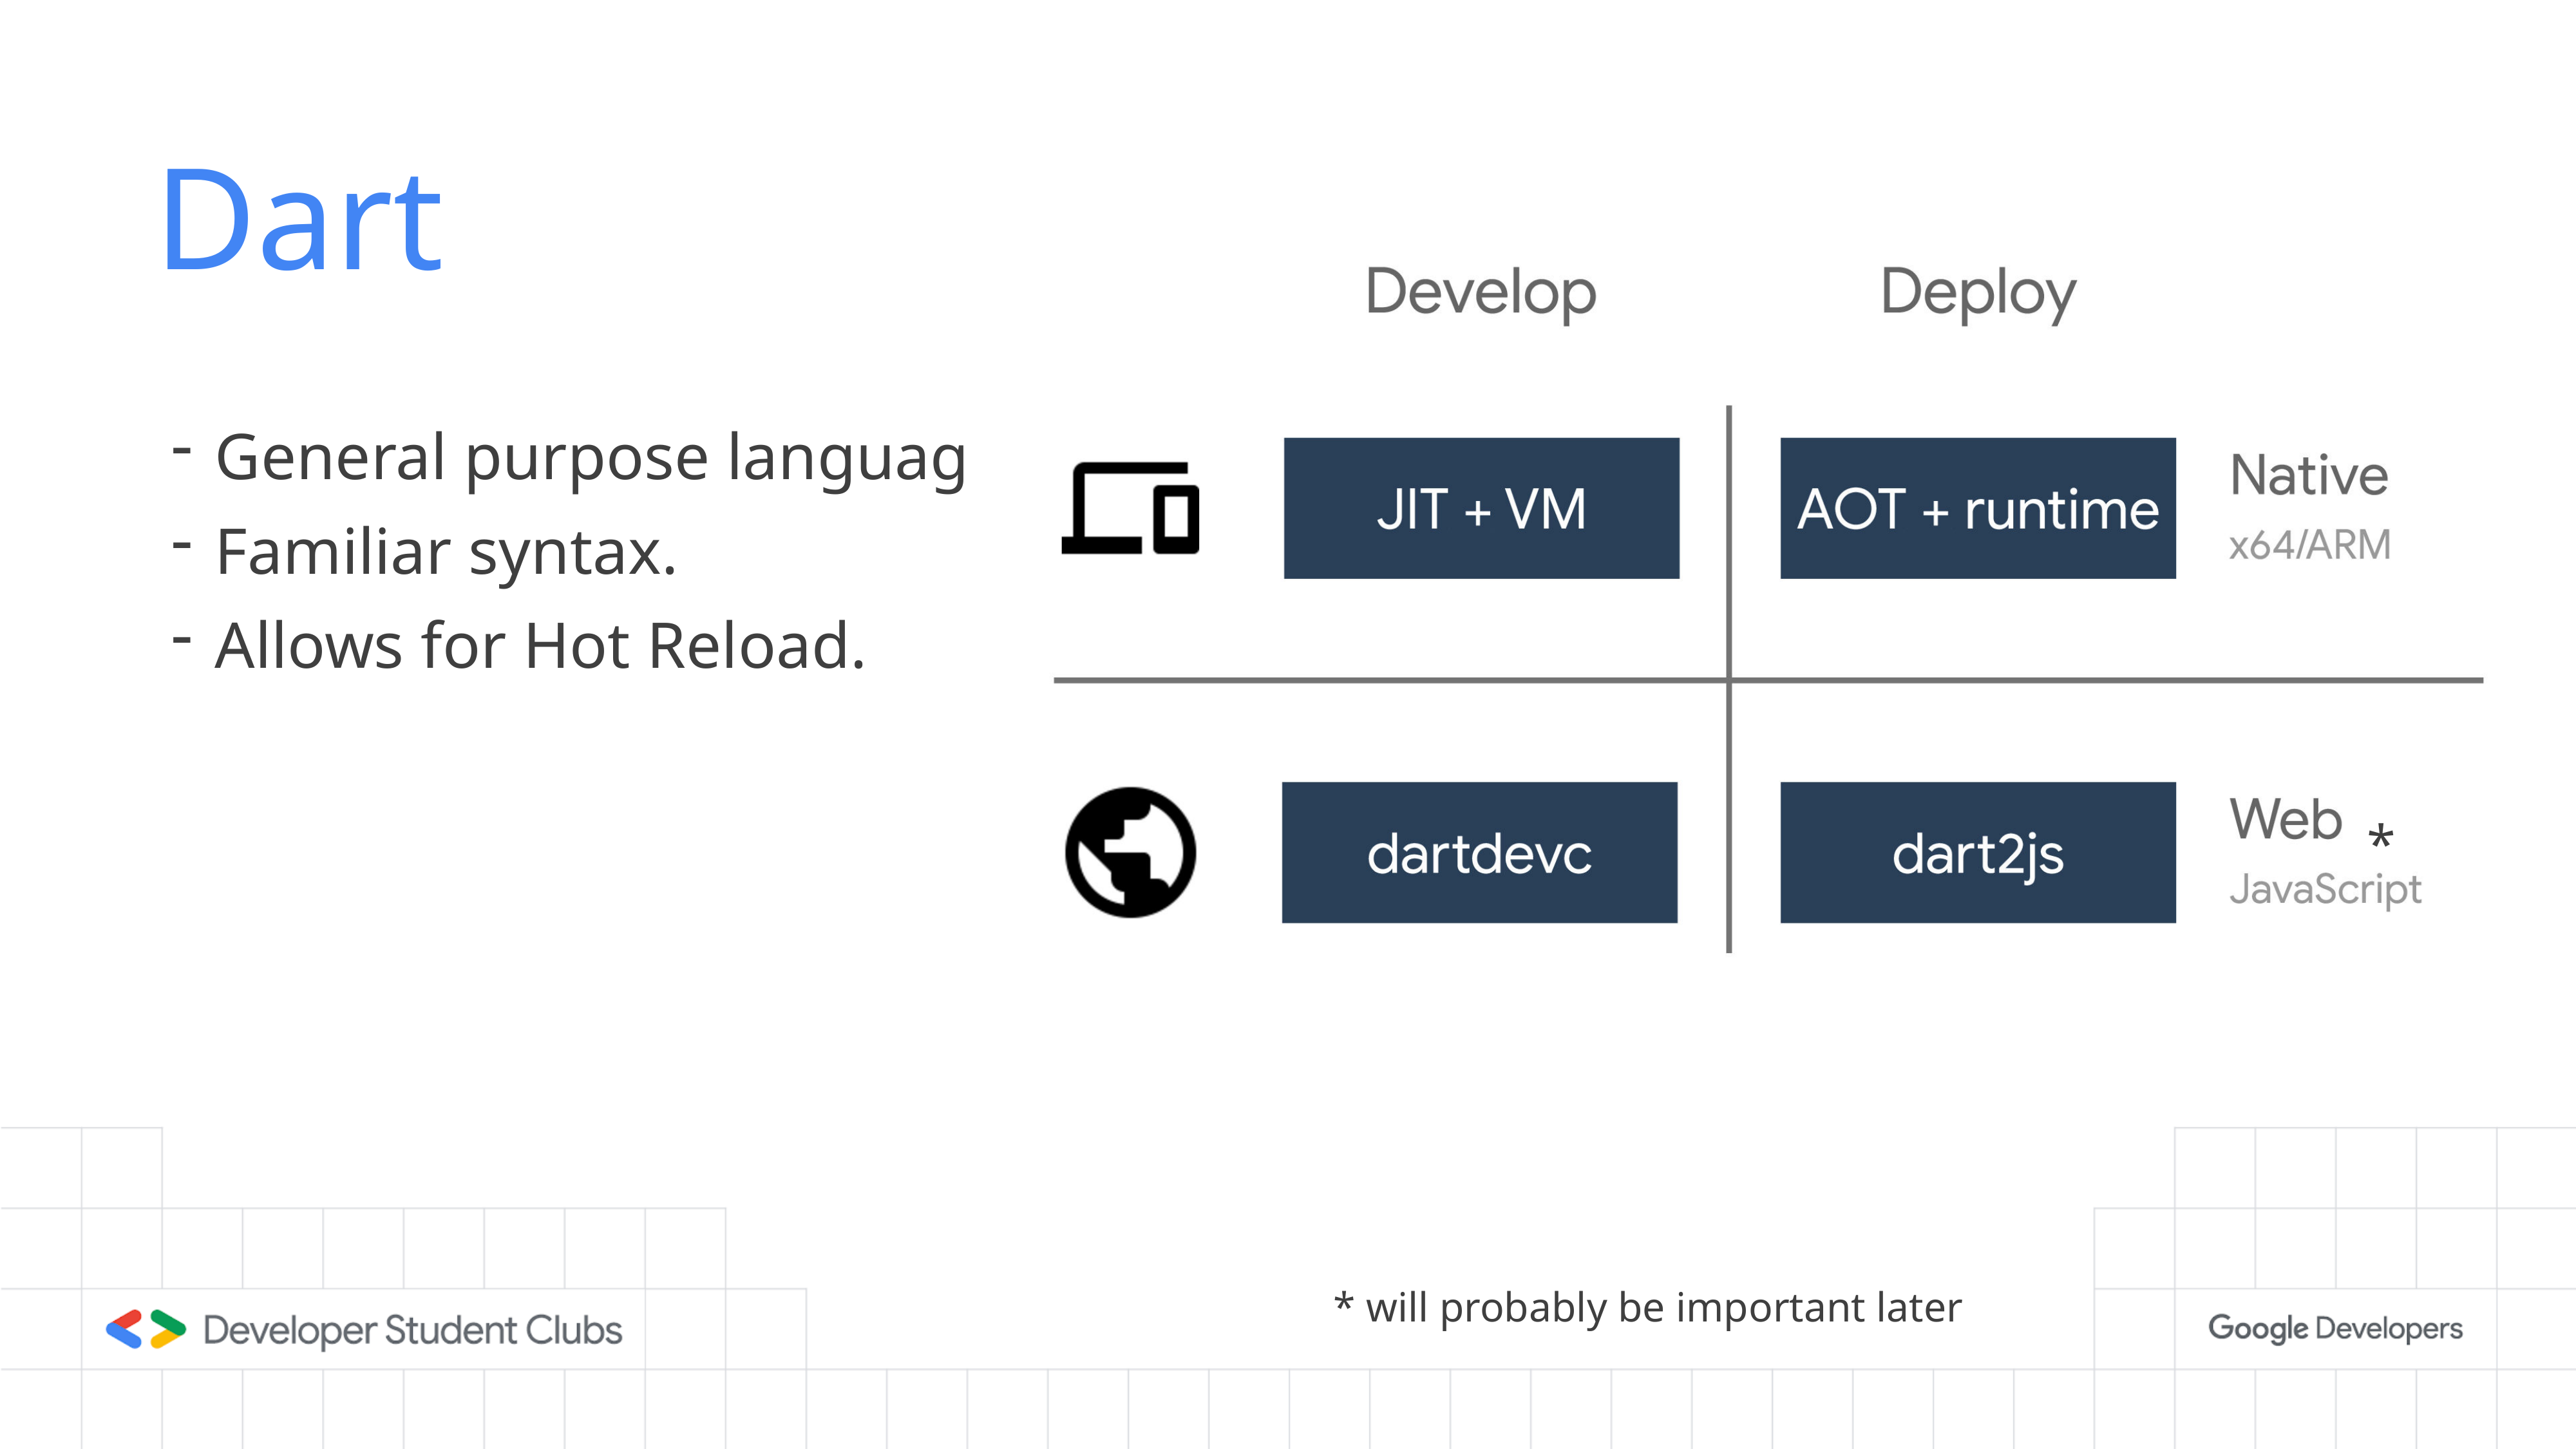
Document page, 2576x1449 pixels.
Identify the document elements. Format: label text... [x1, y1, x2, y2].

picture [0, 0, 2576, 1449]
title Dart [144, 118, 2455, 312]
text_box * will probably be important later [1323, 1260, 2084, 1374]
text_box General purpose language. Familiar syntax. Allows for Hot Reload. [160, 387, 965, 710]
